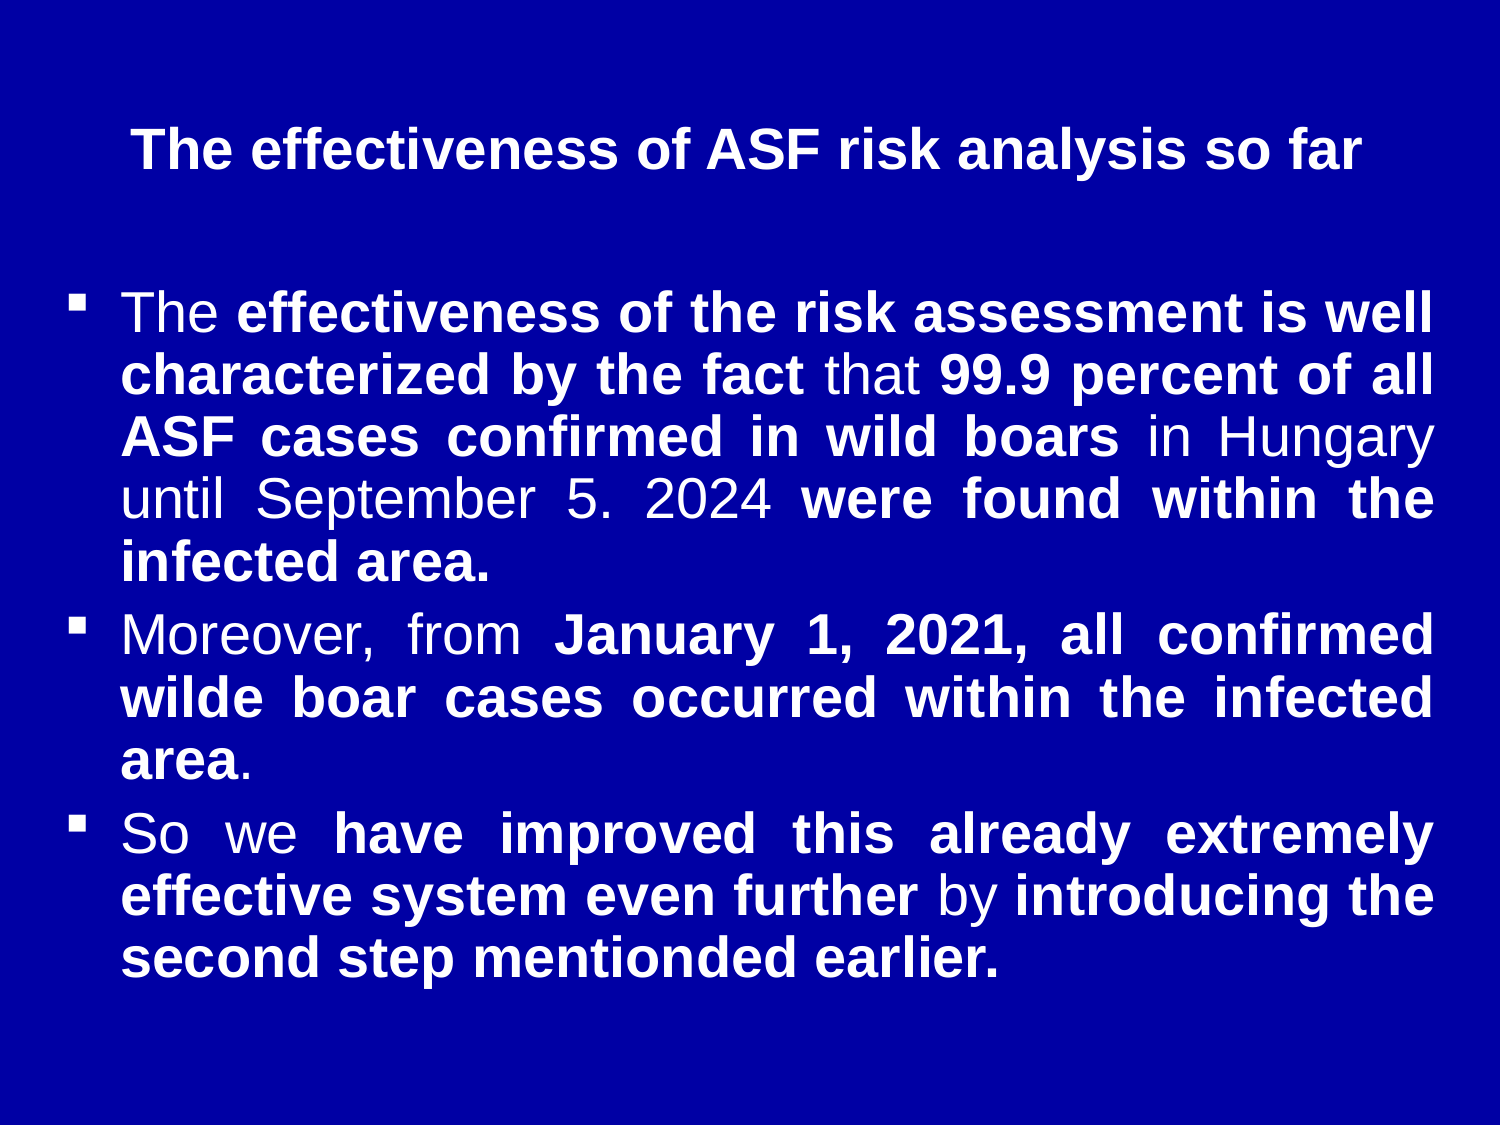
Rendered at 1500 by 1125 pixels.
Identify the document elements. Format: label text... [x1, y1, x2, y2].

title The effectiveness of ASF risk analysis so far [49, 37, 1446, 255]
list The effectiveness of the risk assessment is well characterized by the fact that 99.9 percent of all ASF cases confirmed in wild boars in Hungary until September 5. 2024 were found within the infected area. Moreover, from January 1, 2021, all confirmed wilde boar cases occurred within the infected area. So we have improved this already extremely effective system even further by introducing the second step mentionded earlier. [49, 275, 1451, 1001]
